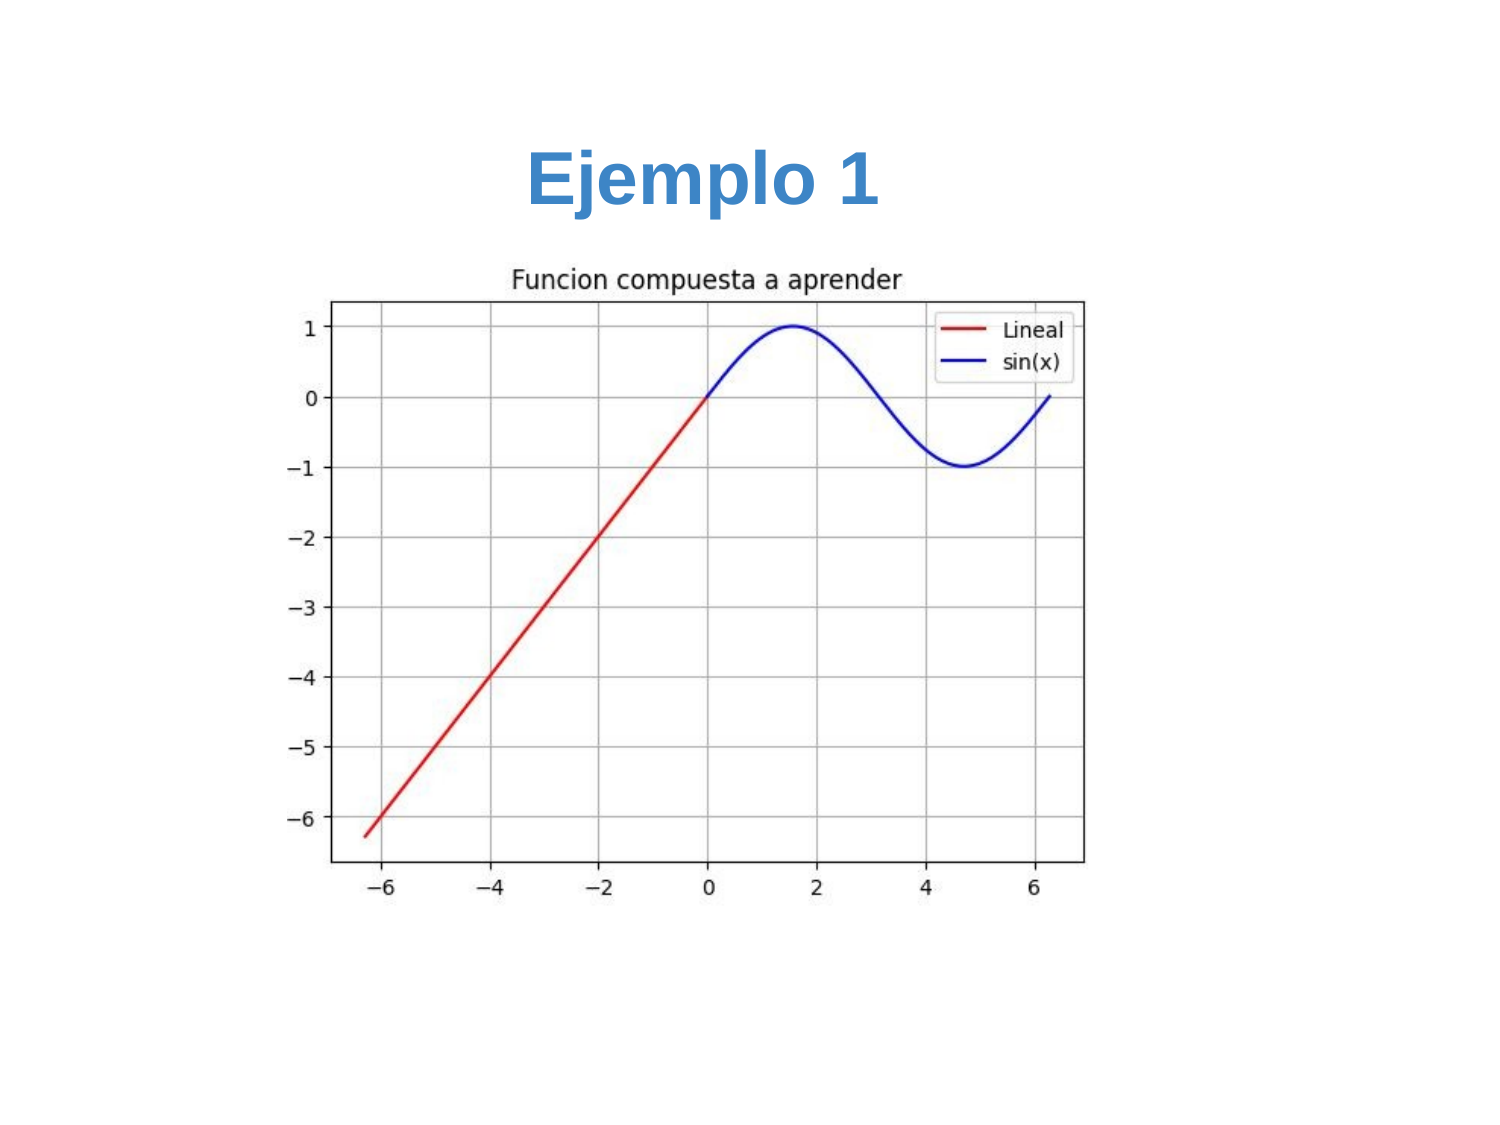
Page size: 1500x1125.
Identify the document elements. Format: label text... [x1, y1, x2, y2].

title Ejemplo 1 [329, 78, 1075, 262]
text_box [287, 262, 1431, 964]
